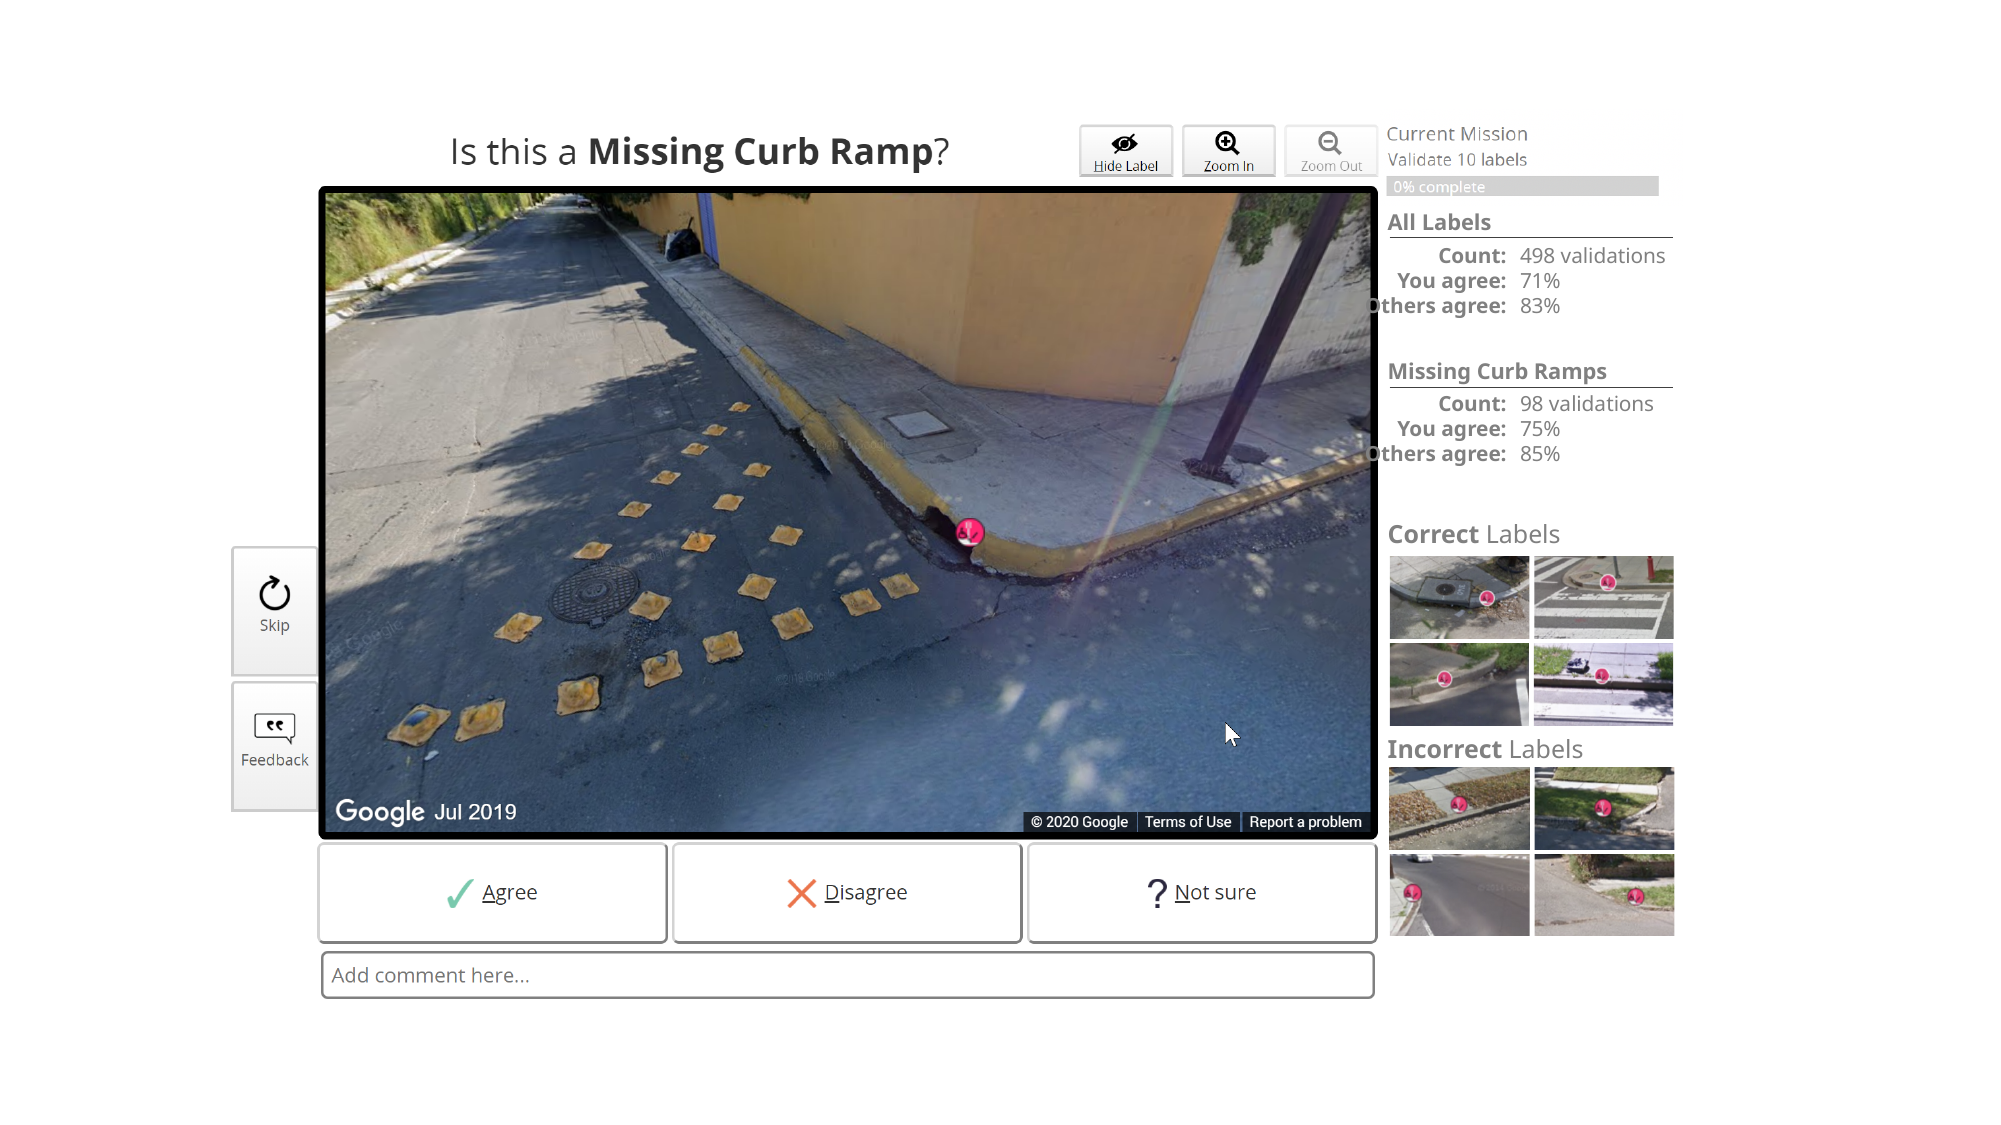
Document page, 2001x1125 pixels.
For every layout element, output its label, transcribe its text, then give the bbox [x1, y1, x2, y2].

text_box Correct Labels [1381, 510, 1645, 556]
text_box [1344, 350, 1712, 474]
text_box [1344, 201, 1712, 327]
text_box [1389, 767, 1675, 936]
text_box Incorrect Labels [1381, 725, 1645, 771]
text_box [1389, 556, 1674, 726]
picture [163, 106, 1683, 1019]
